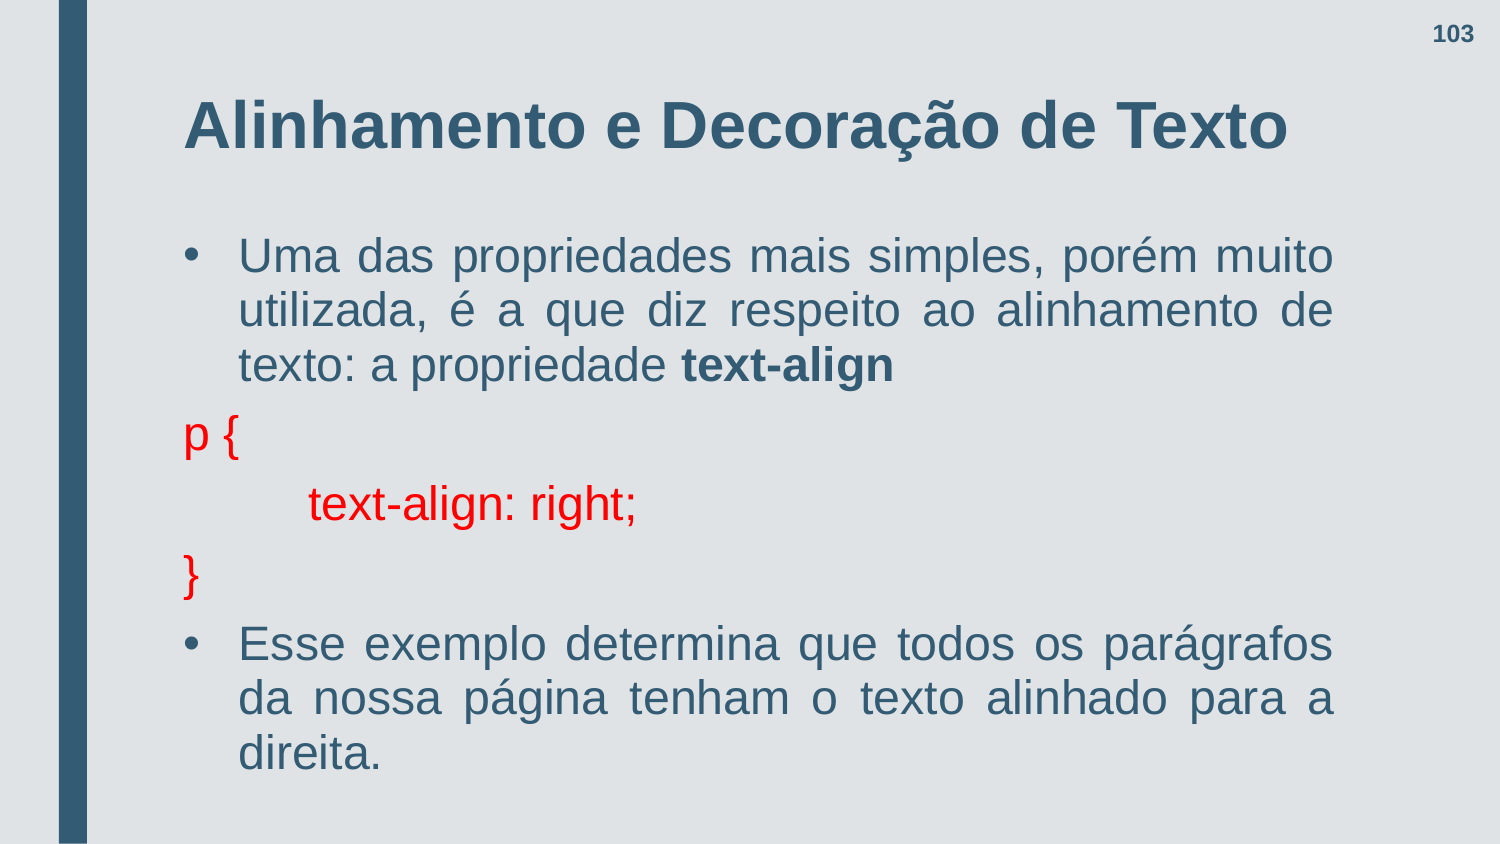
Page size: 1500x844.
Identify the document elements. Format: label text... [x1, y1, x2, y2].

slide_number 103 [1293, 7, 1490, 58]
title Alinhamento e Decoração de Texto [168, 84, 1351, 210]
list Uma das propriedades mais simples, porém muito utilizada, é a que diz respeito ao alinhamento de texto: a propriedade text-align p { text-align: right; } Esse exemplo determina que todos os parágrafos da nossa página tenham o texto alinhado para a direita. [168, 221, 1351, 788]
